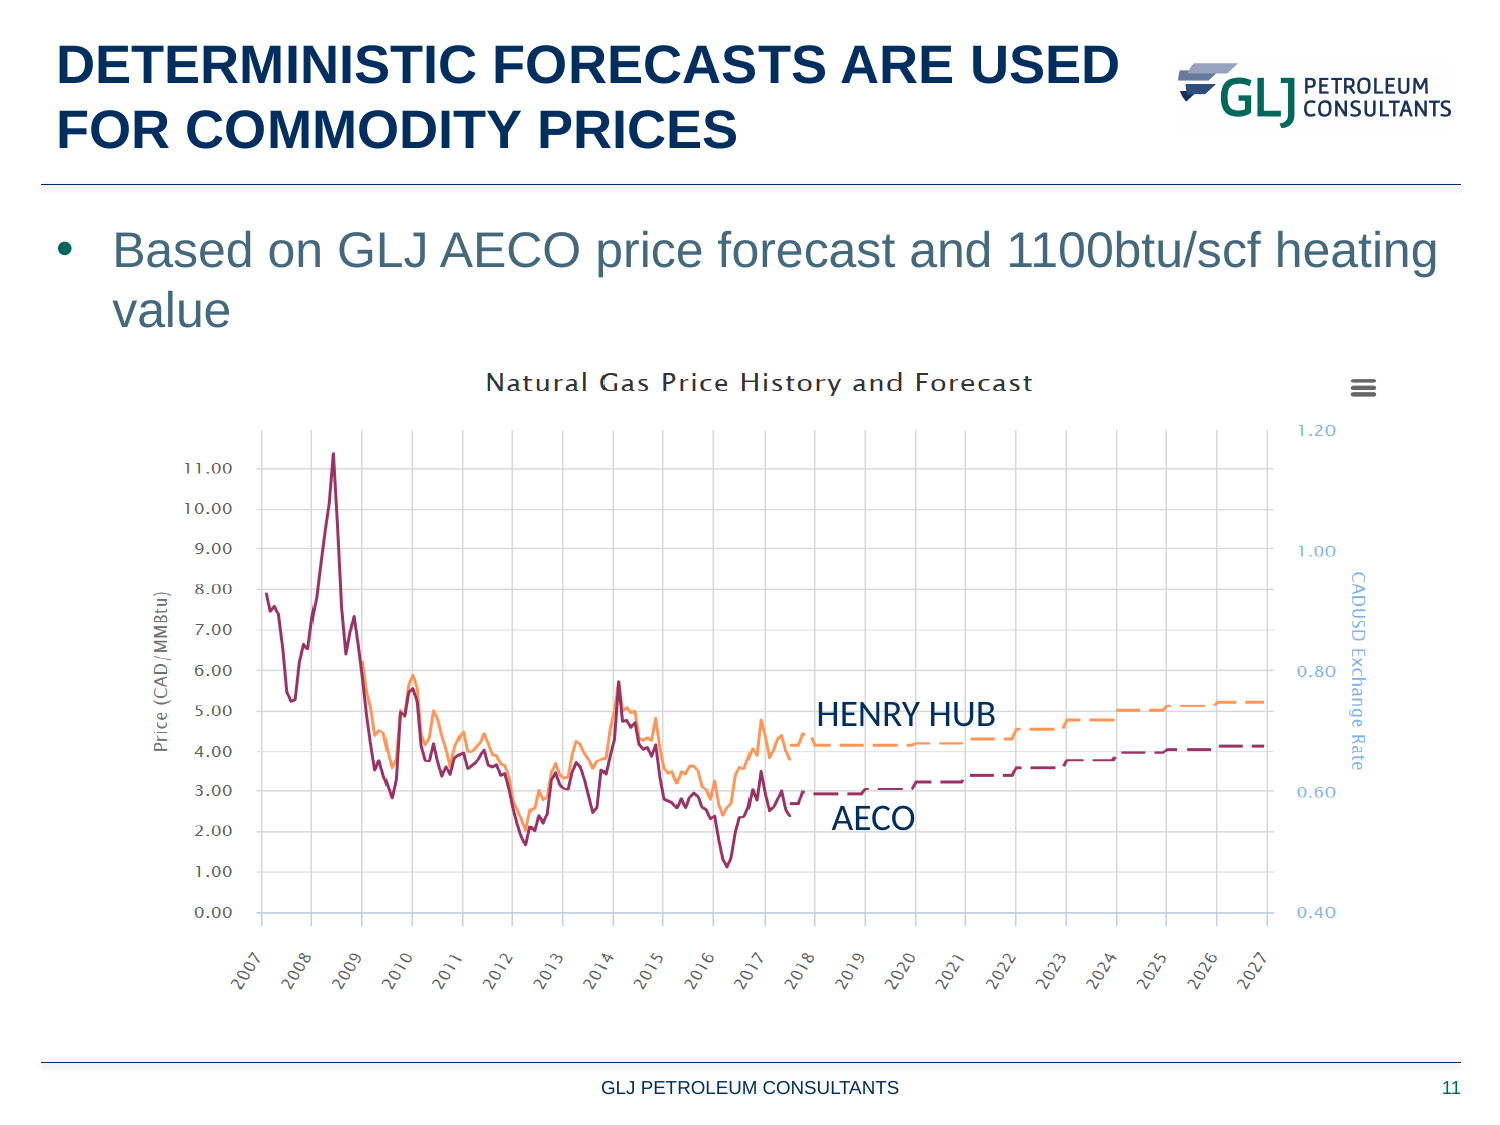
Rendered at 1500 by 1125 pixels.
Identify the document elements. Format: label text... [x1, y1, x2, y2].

slide_number 11 [1074, 1071, 1462, 1103]
list Based on GLJ AECO price forecast and 1100btu/scf heating value [41, 210, 1462, 1044]
picture [96, 353, 1404, 1020]
footer GLJ PETROLEUM CONSULTANTS [512, 1071, 988, 1103]
title Deterministic forecasts are Used for Commodity Prices [41, 29, 1144, 160]
picture [1175, 61, 1454, 130]
